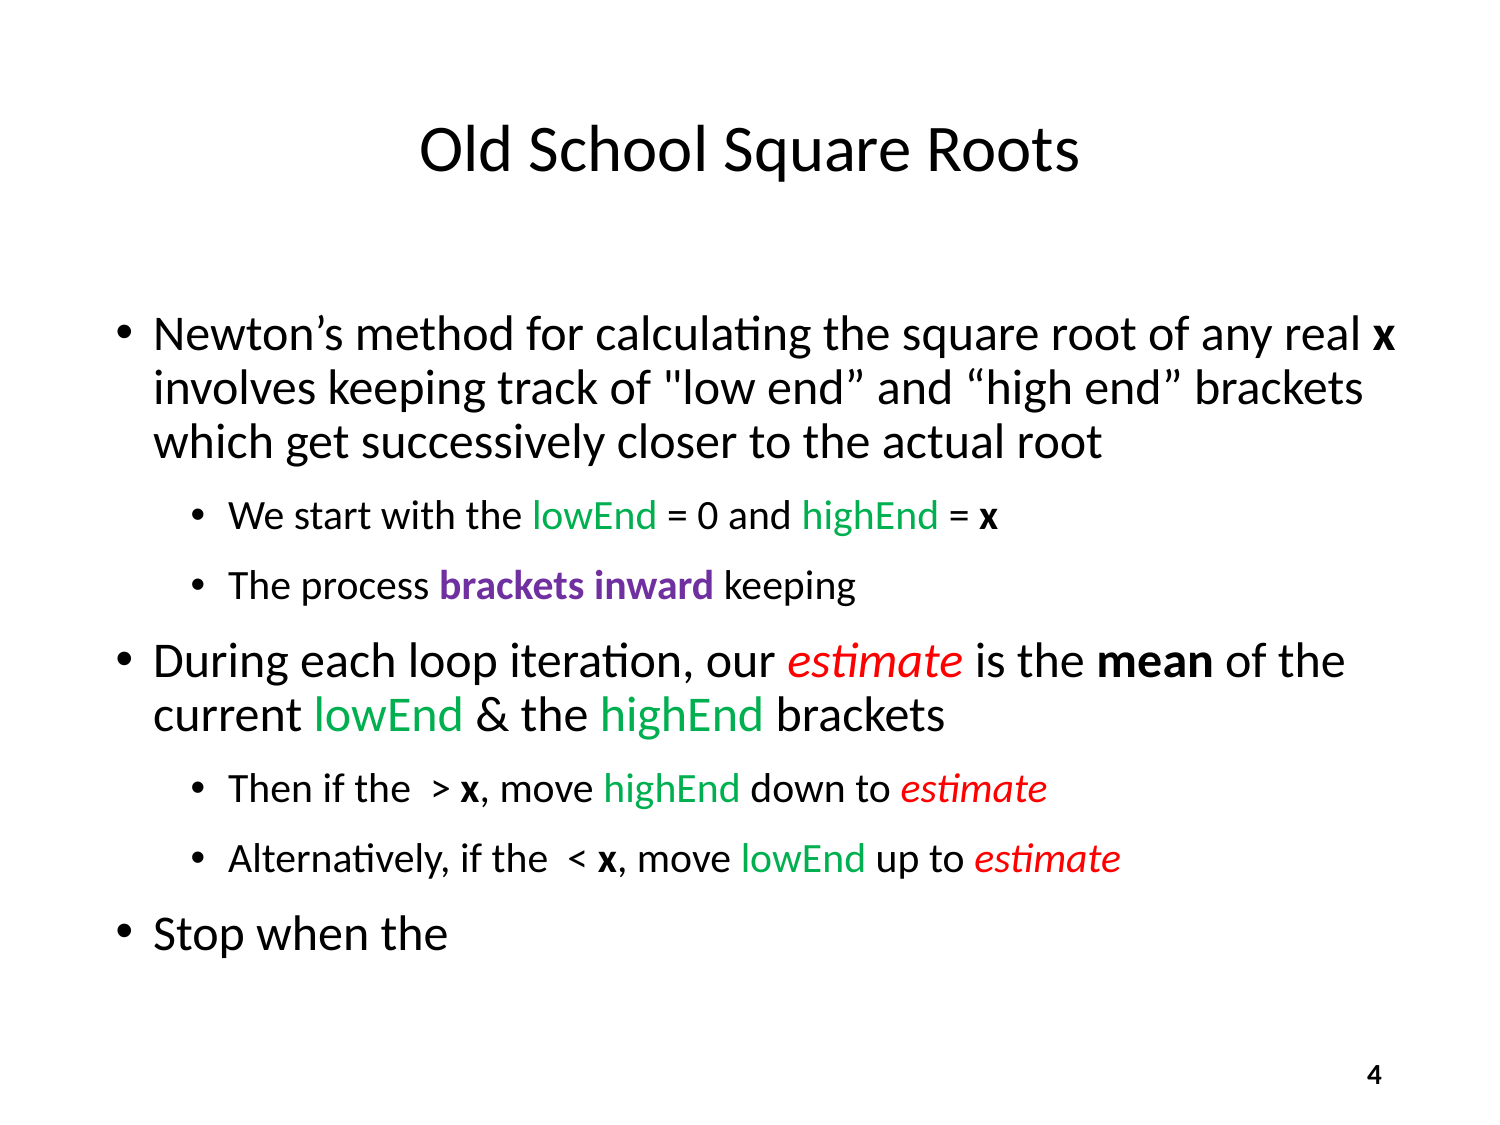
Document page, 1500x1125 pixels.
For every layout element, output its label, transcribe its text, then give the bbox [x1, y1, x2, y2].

slide_number 4 [1059, 1042, 1397, 1103]
title Old School Square Roots [103, 59, 1397, 241]
